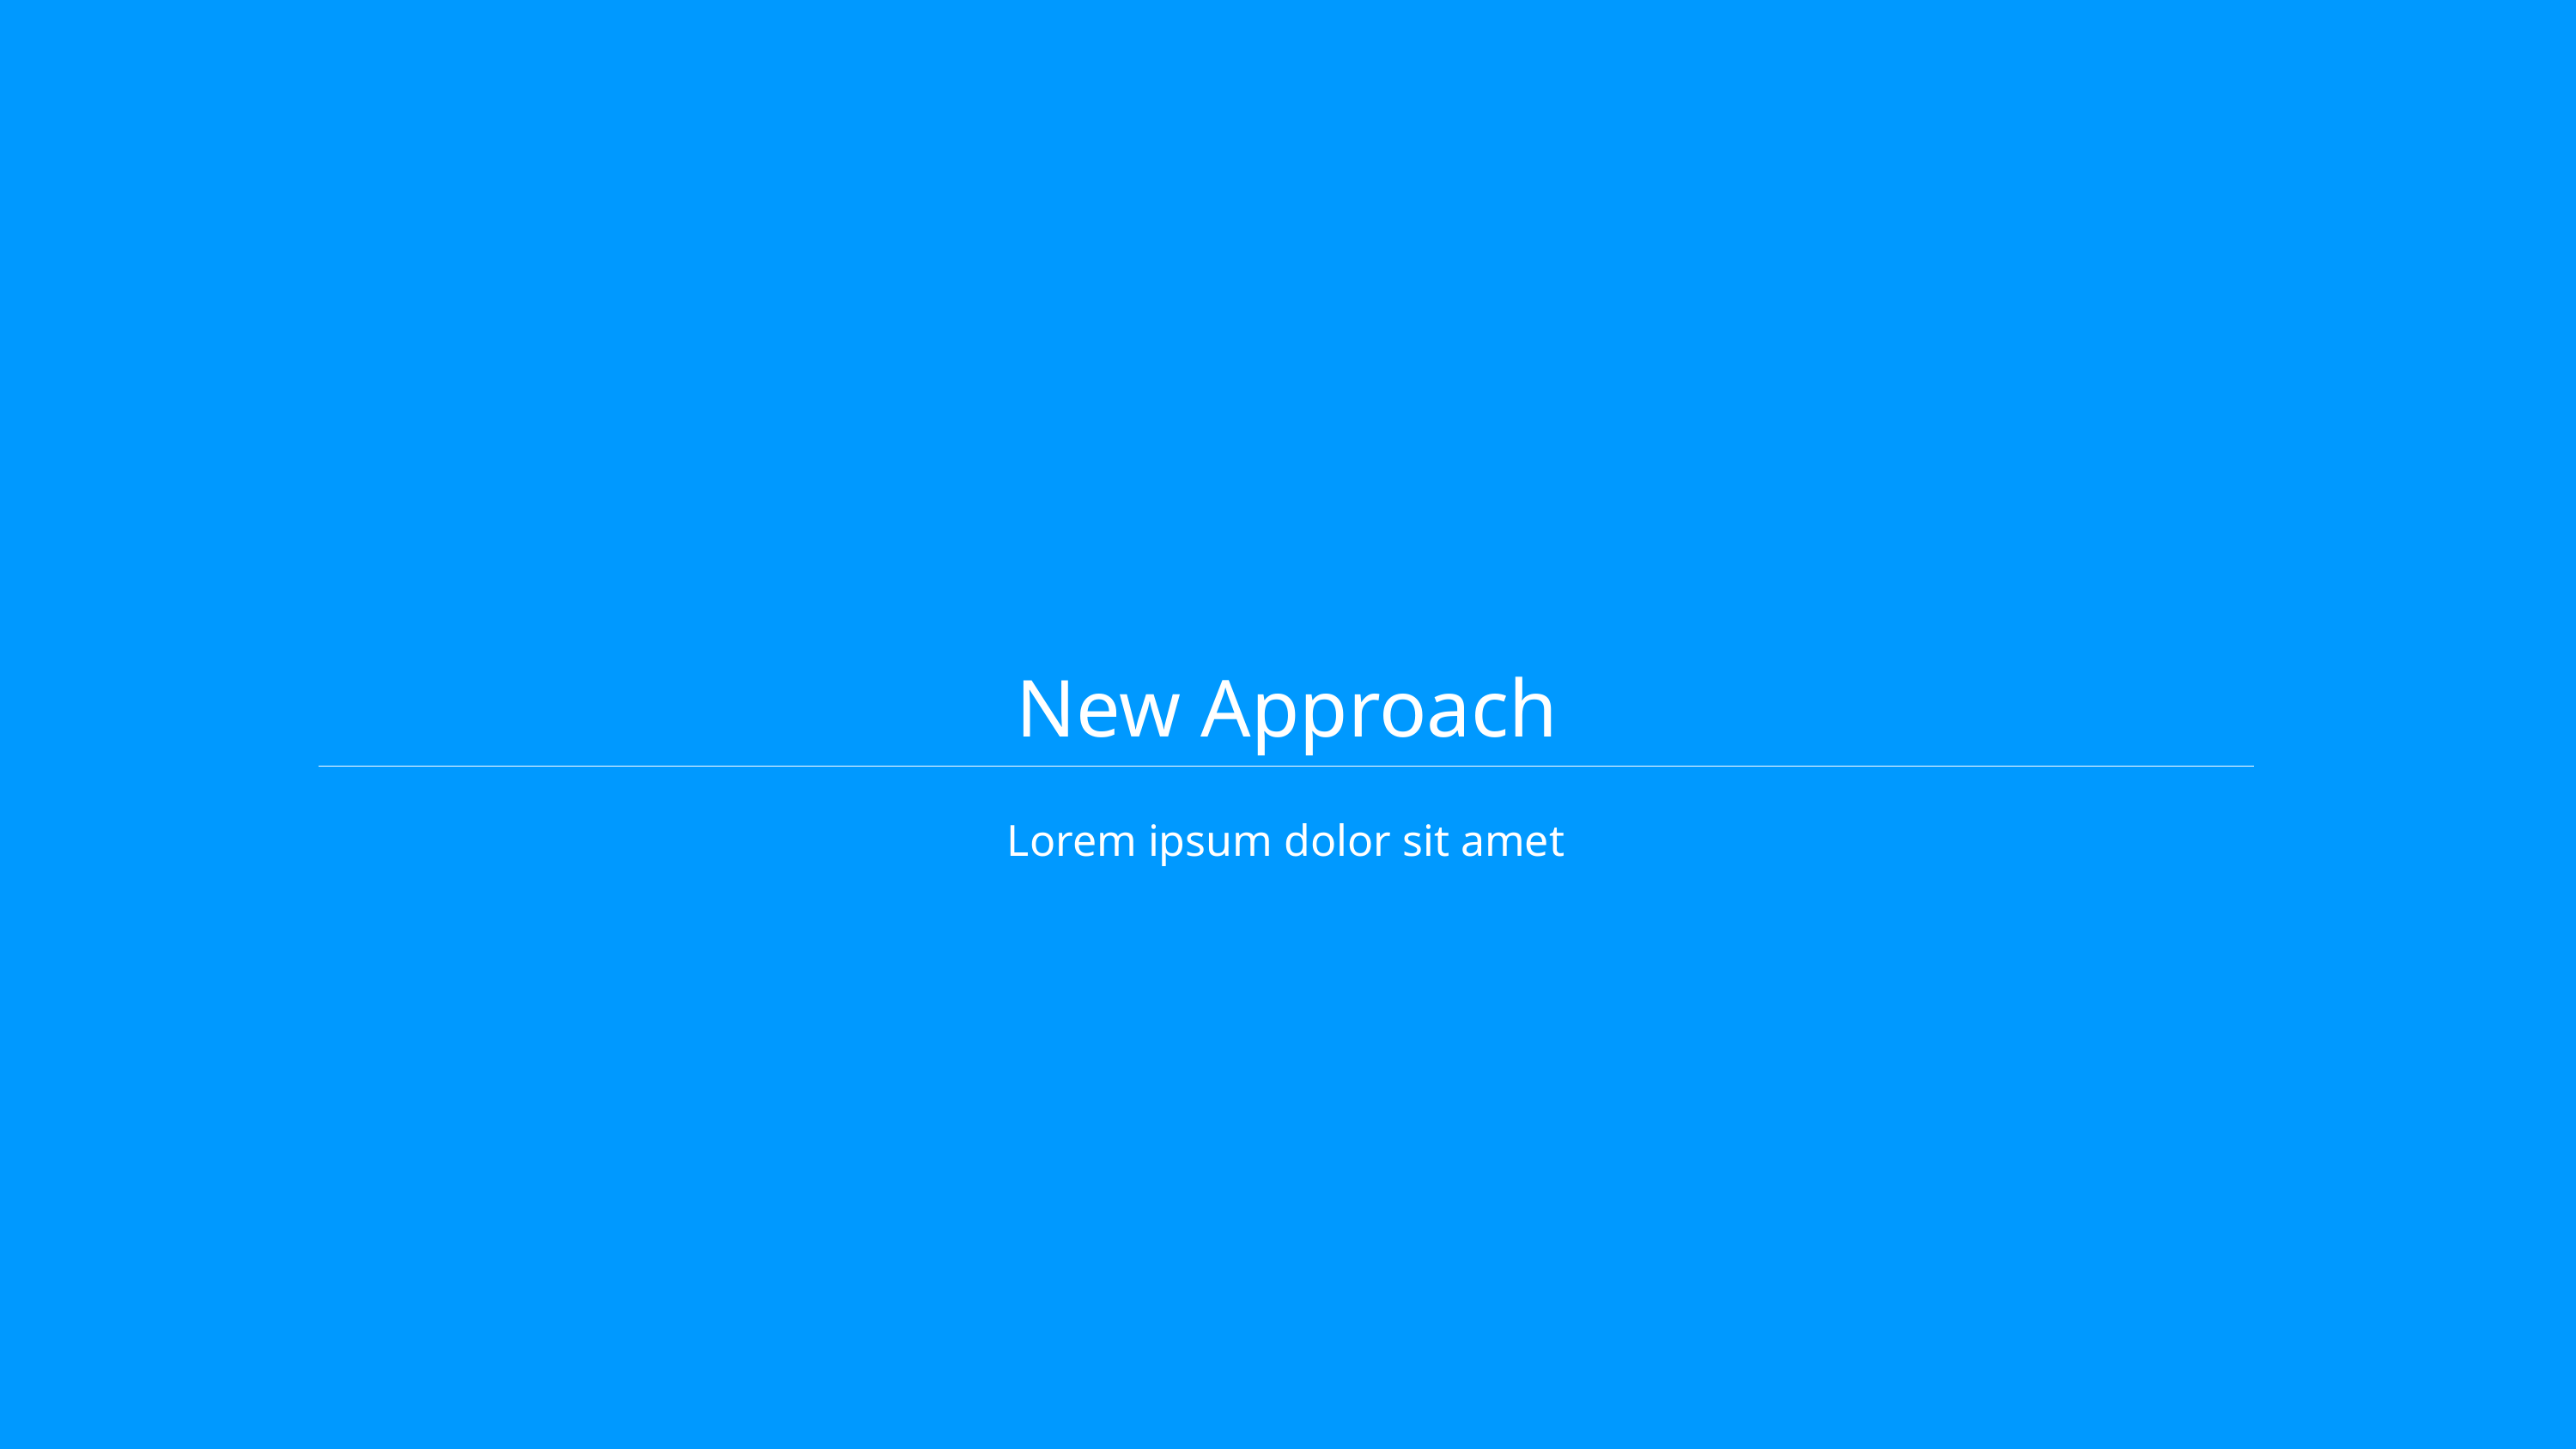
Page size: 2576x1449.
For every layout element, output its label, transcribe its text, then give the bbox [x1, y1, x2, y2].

subtitle Lorem ipsum dolor sit amet [318, 802, 2254, 953]
title New Approach [319, 498, 2254, 760]
